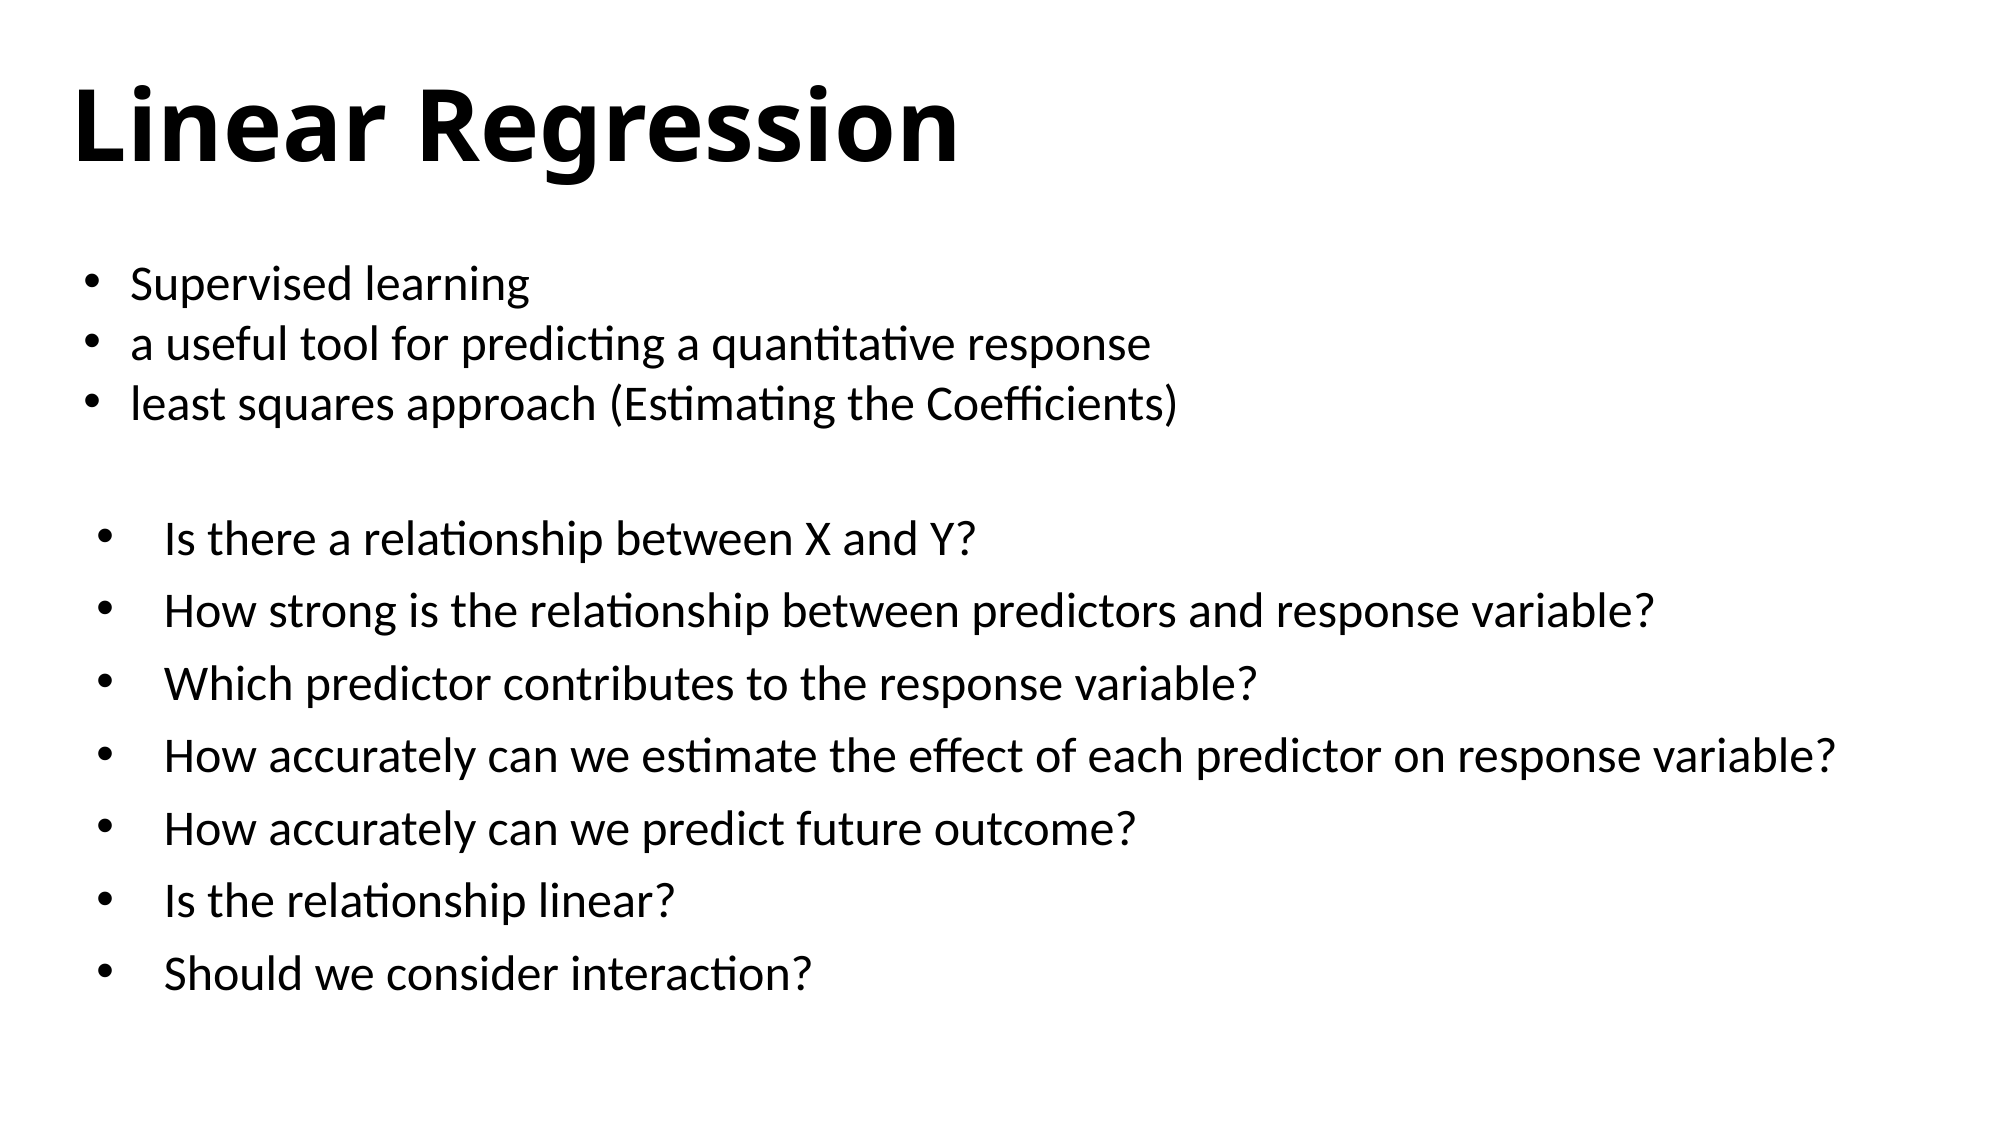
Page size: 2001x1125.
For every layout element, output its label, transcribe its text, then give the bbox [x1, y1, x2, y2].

text_box Linear Regression [55, 67, 1317, 152]
text_box Supervised learning a useful tool for predicting a quantitative response least squares approach (Estimating the Coefficients) [68, 243, 1195, 439]
text_box Is there a relationship between X and Y? How strong is the relationship between predictors and response variable? Which predictor contributes to the response variable? How accurately can we estimate the effect of each predictor on response variable? How accurately can we predict future outcome? Is the relationship linear? Should we consider interaction? [81, 497, 1948, 1008]
